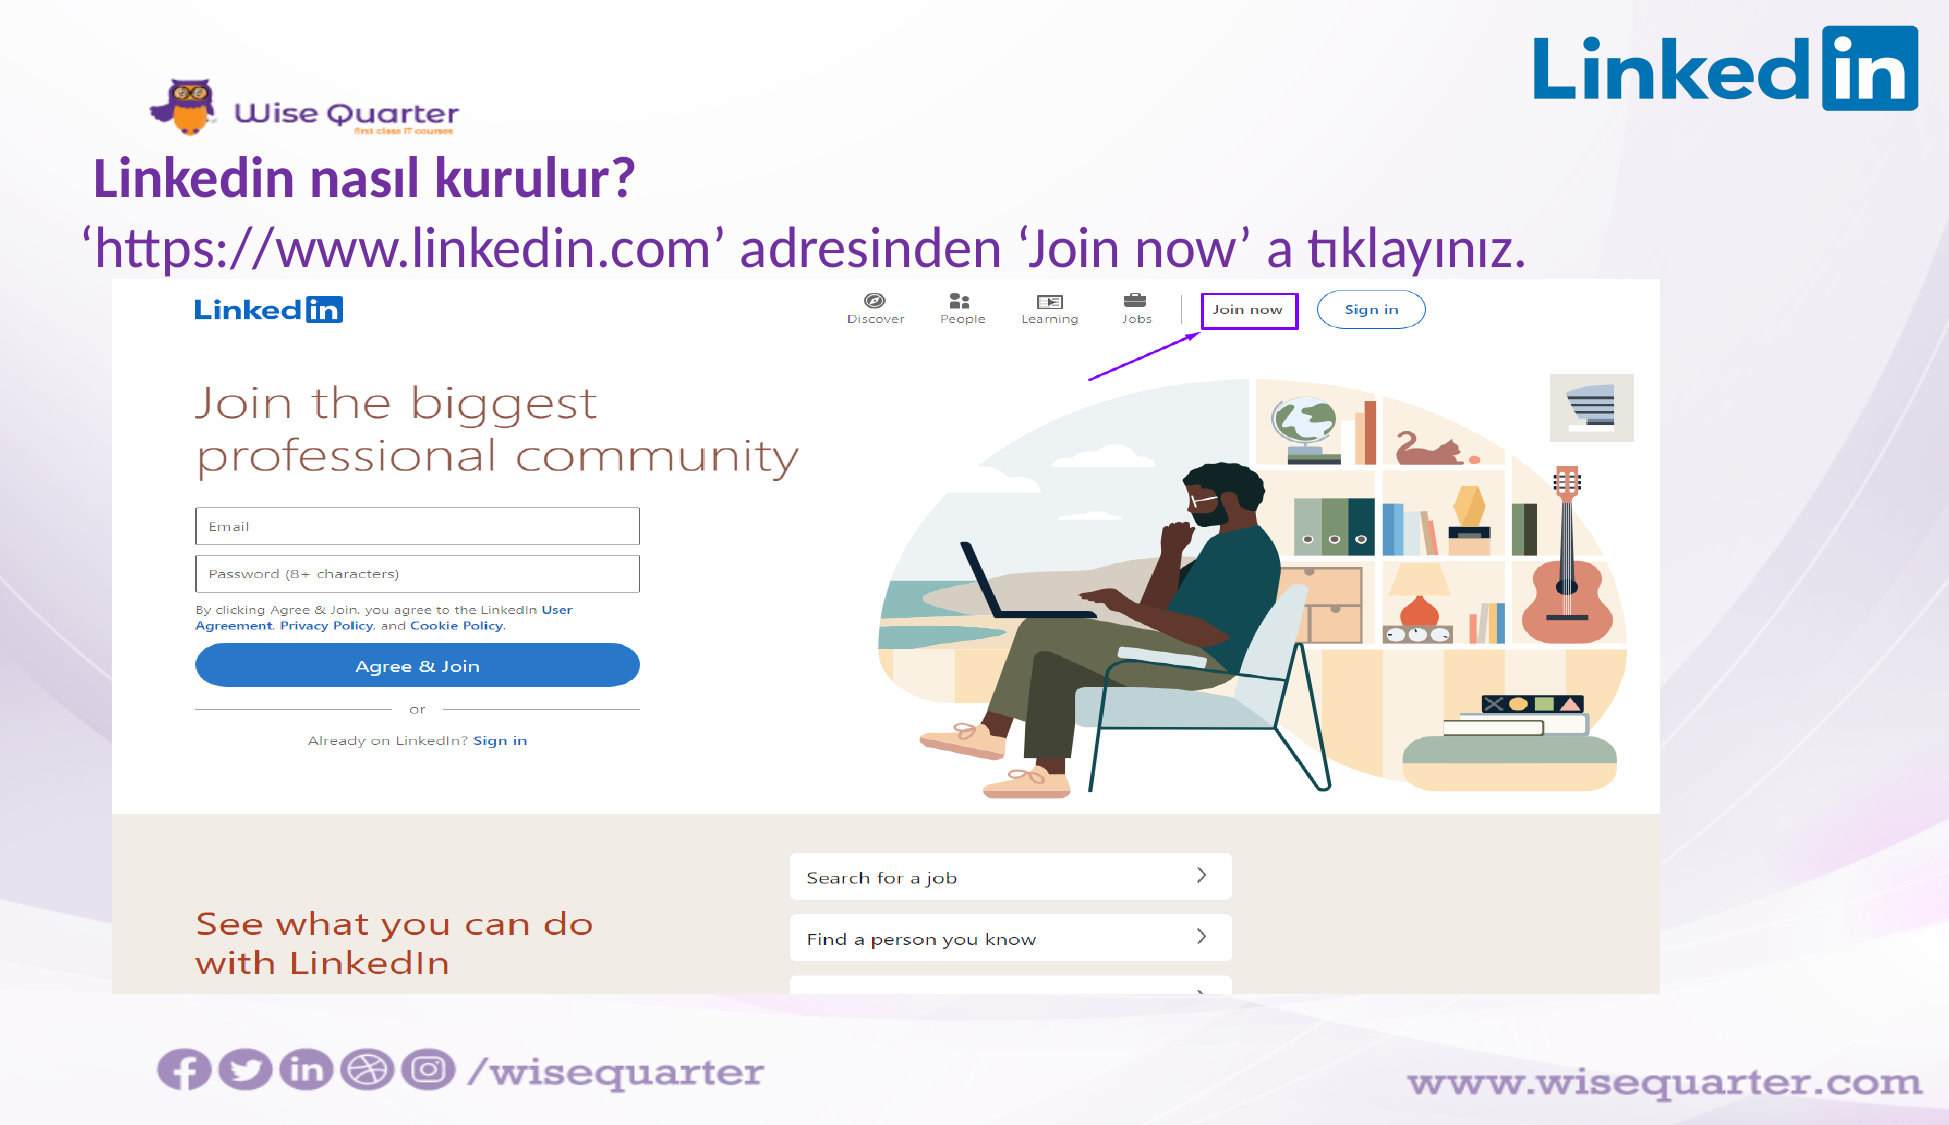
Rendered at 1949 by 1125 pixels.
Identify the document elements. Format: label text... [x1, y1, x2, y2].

picture [0, 0, 1949, 1125]
text_box Linkedin nasıl kurulur? ‘https://www.linkedin.com’ adresinden ‘Join now’ a tıklayınız. [25, 131, 1932, 277]
